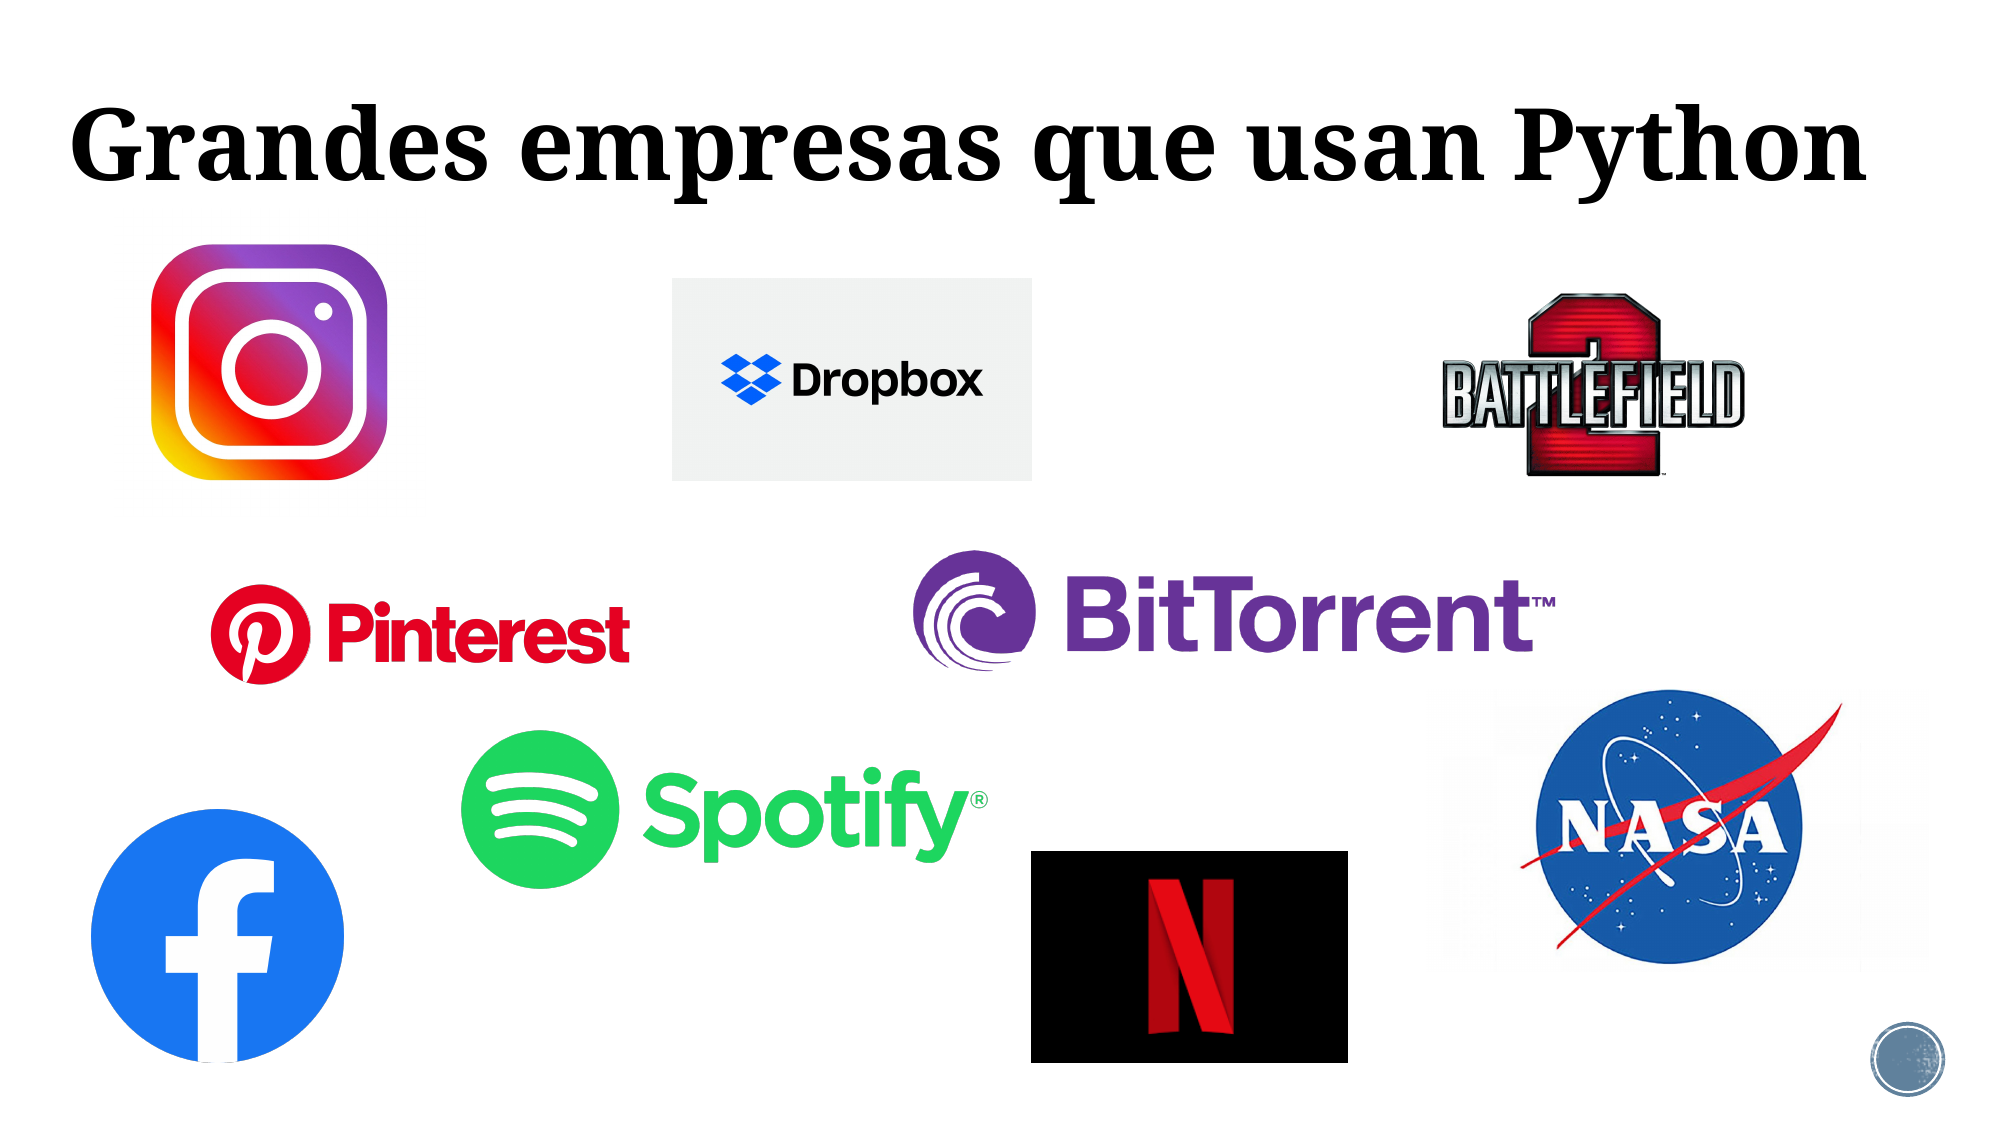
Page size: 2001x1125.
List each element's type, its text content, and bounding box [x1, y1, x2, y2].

picture [1426, 287, 1765, 487]
picture [91, 809, 344, 1063]
picture [911, 550, 1560, 678]
picture [1426, 689, 1929, 972]
picture [114, 208, 988, 889]
picture [1031, 851, 1348, 1063]
title Grandes empresas que usan Python [52, 53, 1949, 243]
picture [672, 278, 1032, 481]
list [117, 210, 423, 515]
